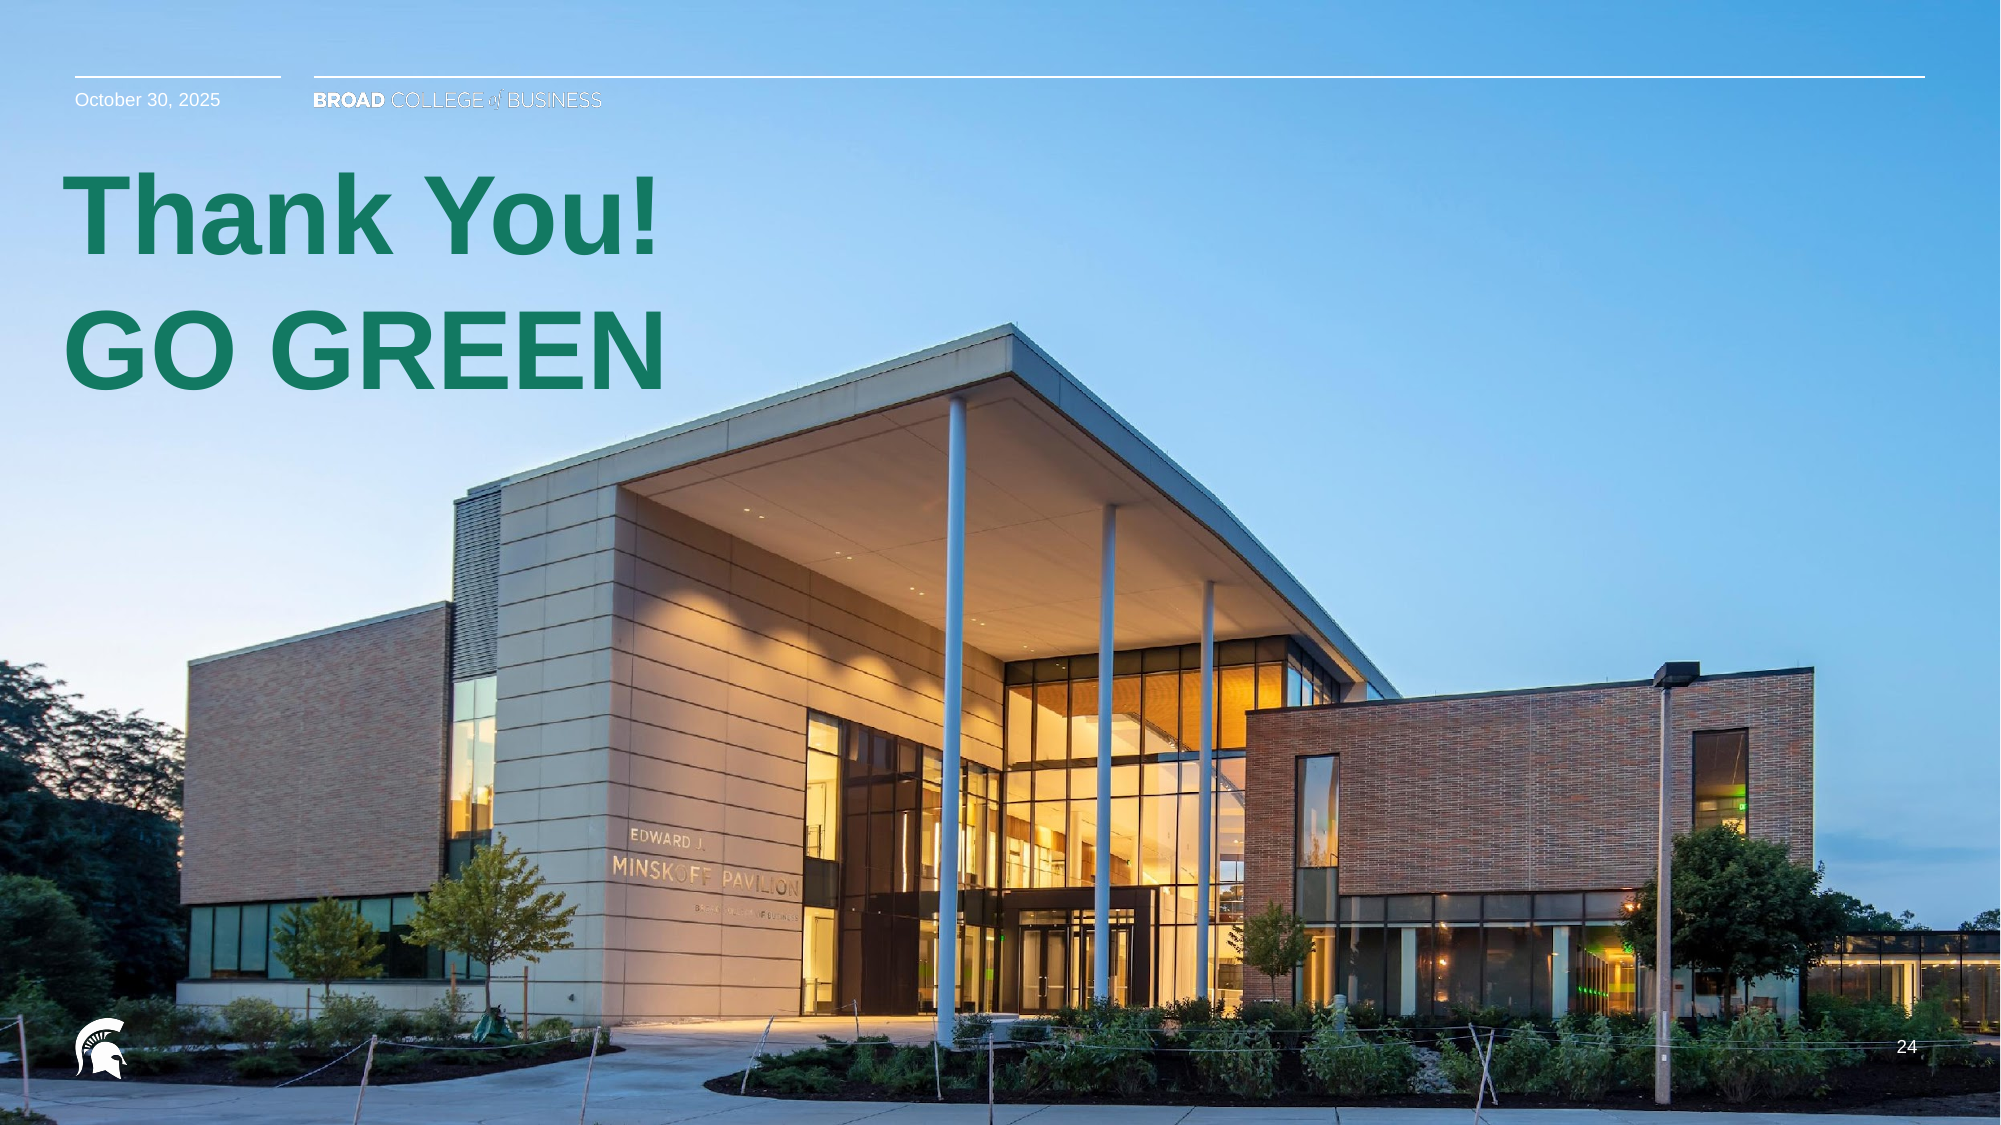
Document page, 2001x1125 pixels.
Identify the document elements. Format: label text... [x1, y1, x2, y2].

picture [0, 0, 2001, 1125]
text_box Thank You! GO GREEN [47, 127, 1903, 468]
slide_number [59, 84, 282, 113]
